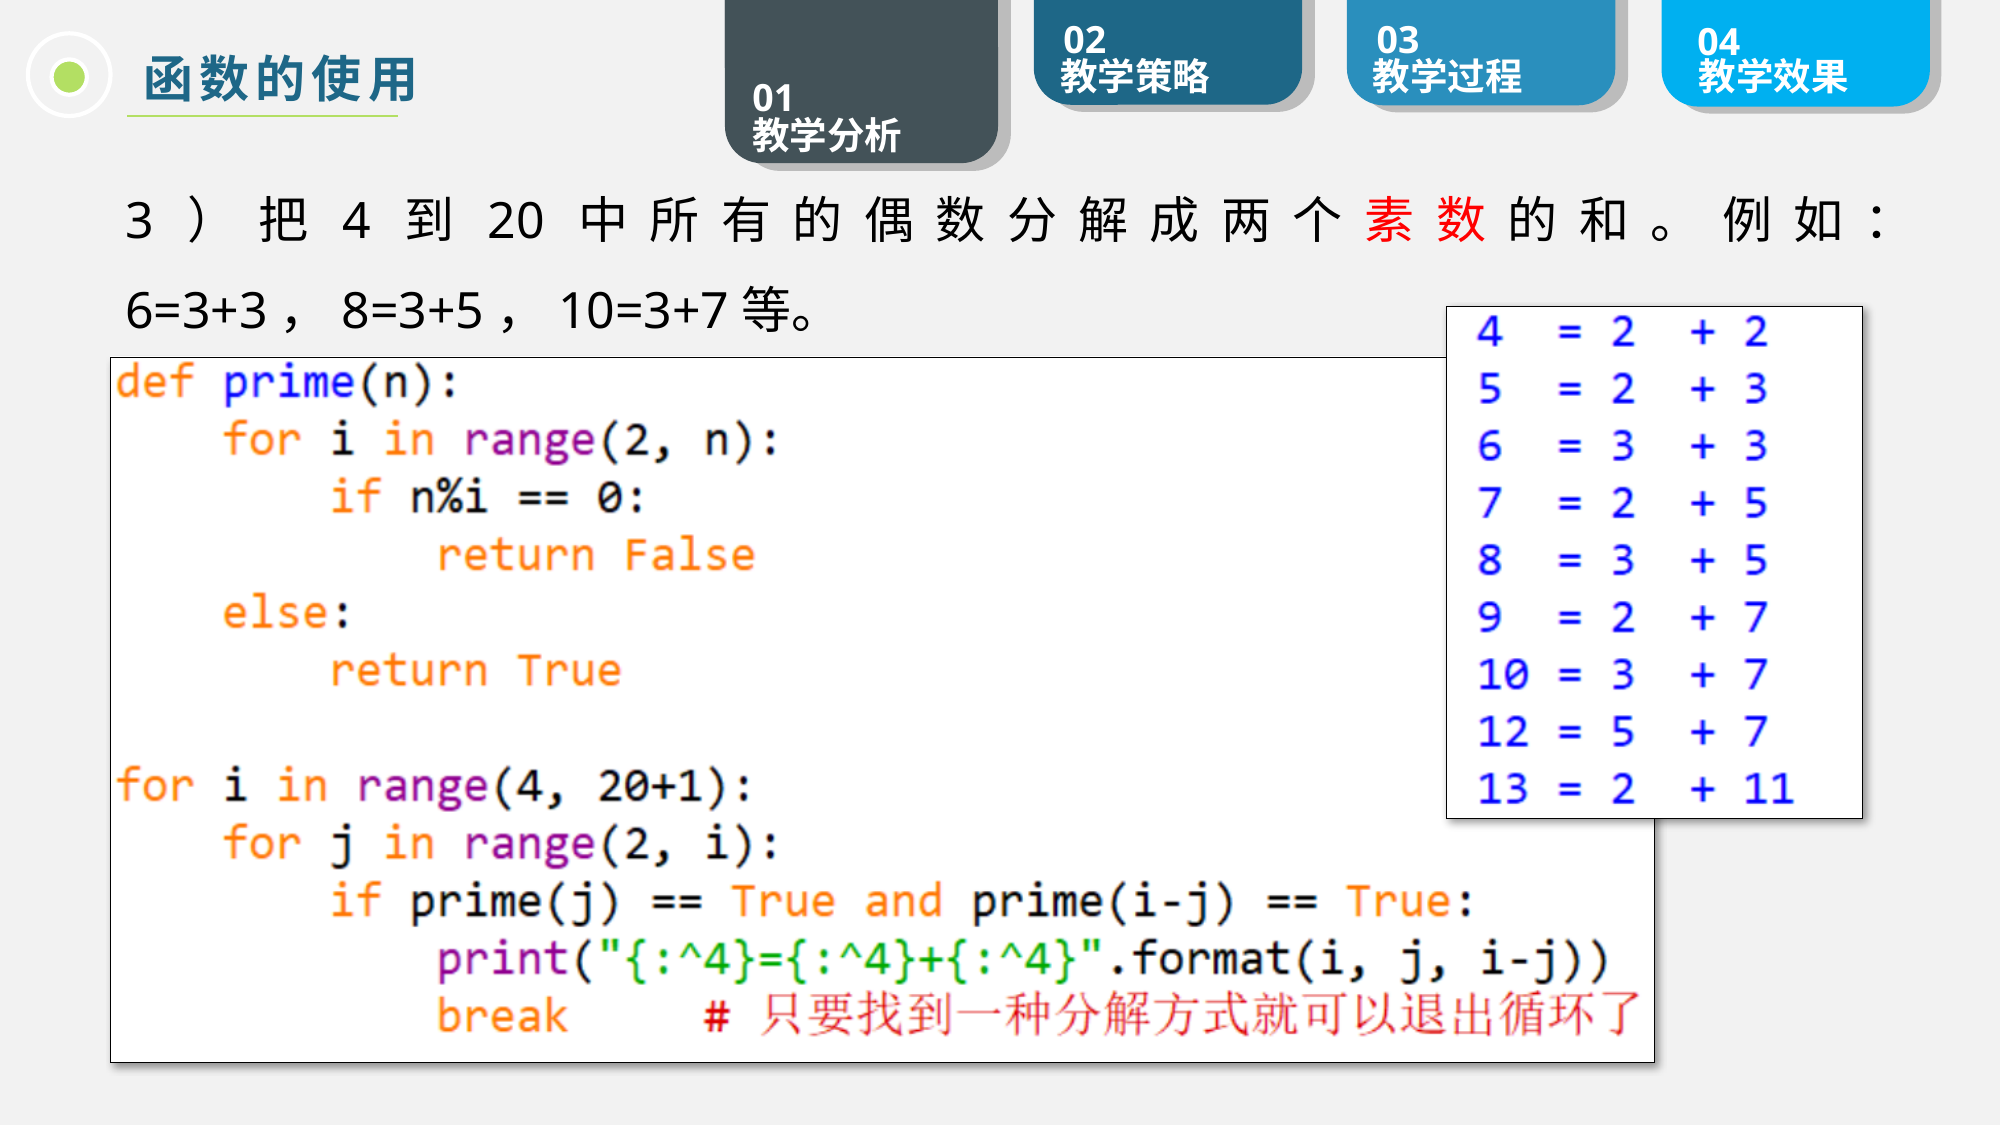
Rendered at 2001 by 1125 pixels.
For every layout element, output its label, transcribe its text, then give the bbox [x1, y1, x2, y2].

picture [110, 305, 1863, 1063]
text_box 函数的使用 [128, 40, 1155, 115]
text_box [27, 33, 111, 117]
text_box 3）把4到20中所有的偶数分解成两个素数的和。例如：6=3+3，8=3+5，10=3+7等。 [110, 151, 1942, 347]
